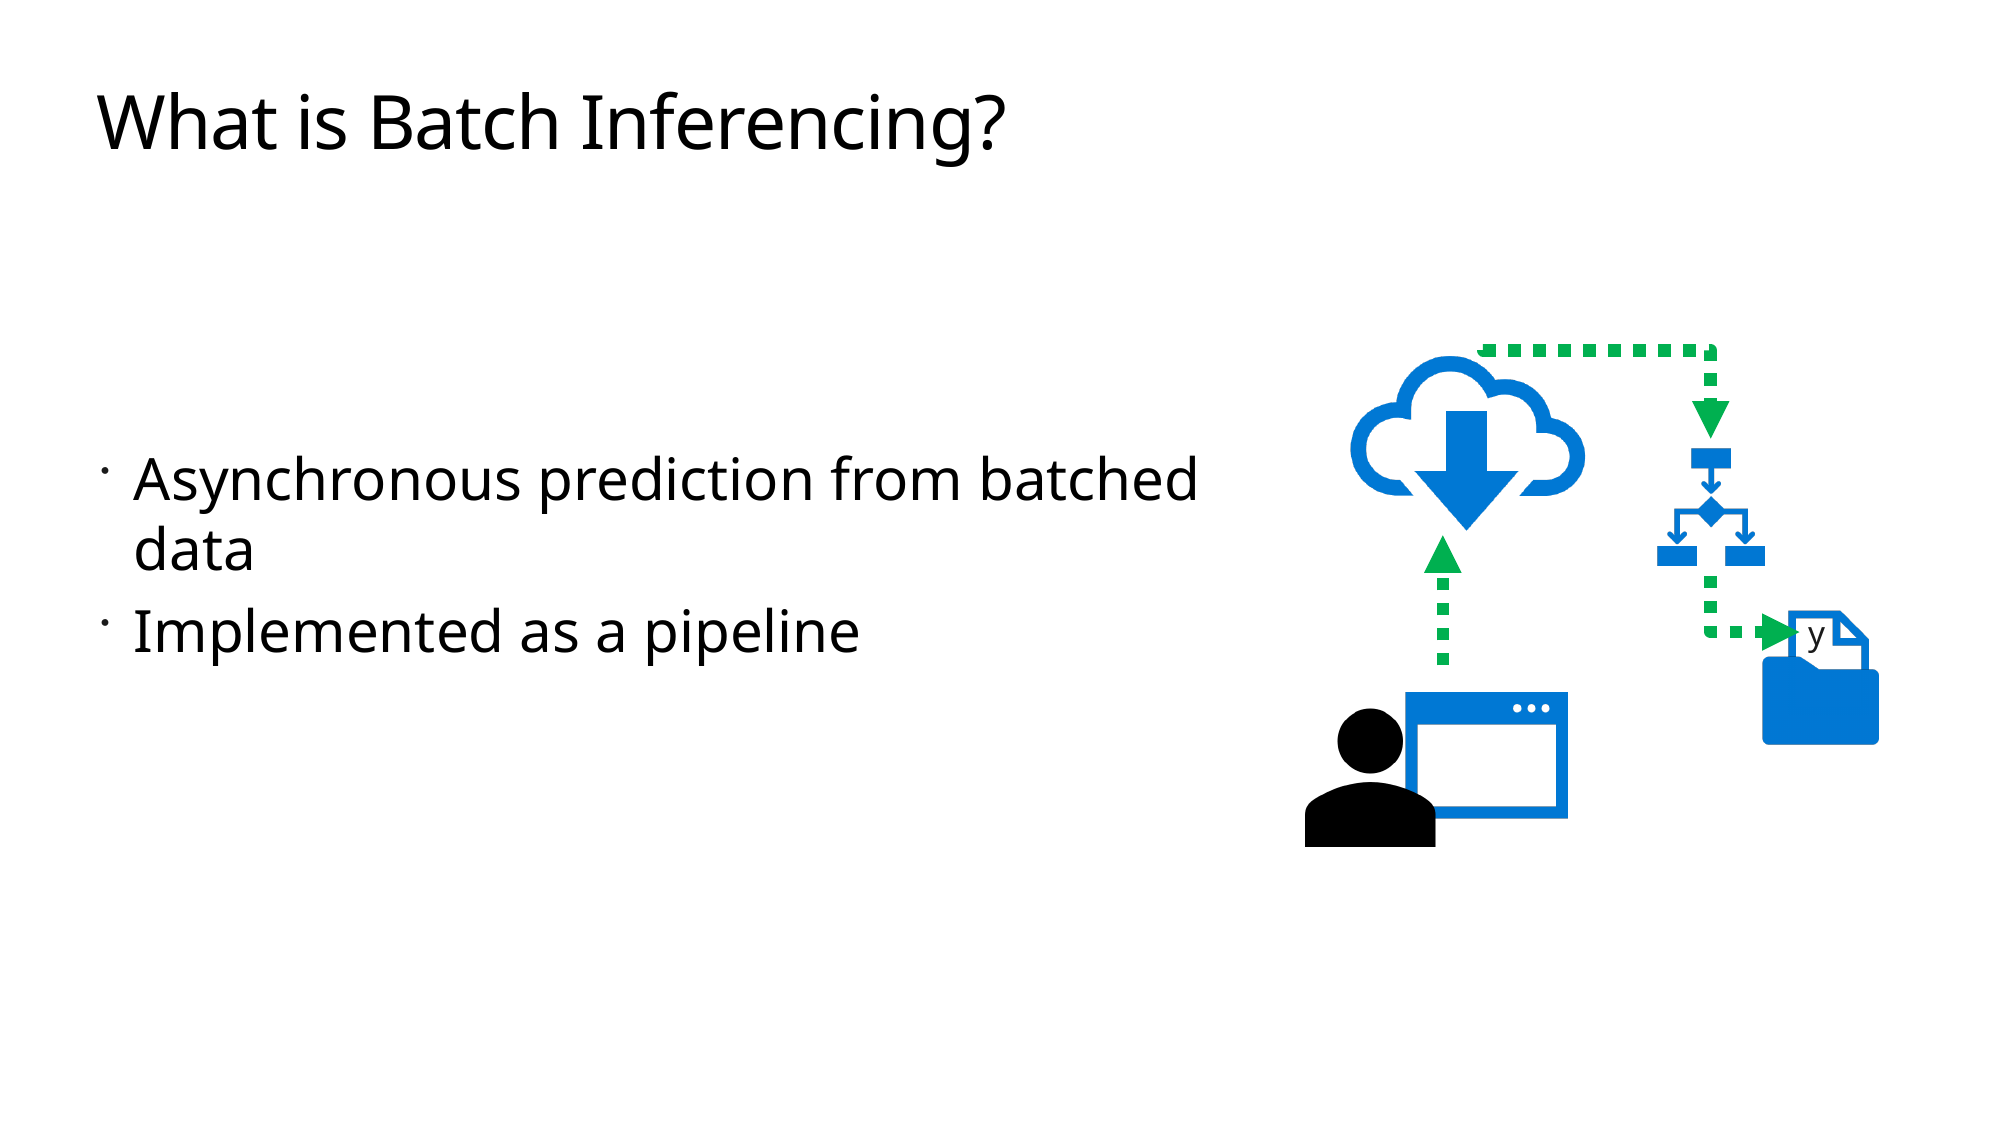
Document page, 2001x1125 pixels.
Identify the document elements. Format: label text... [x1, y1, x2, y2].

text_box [1272, 323, 1896, 875]
title What is Batch Inferencing? [96, 75, 1904, 166]
list Asynchronous prediction from batched data Implemented as a pipeline [96, 442, 1272, 683]
